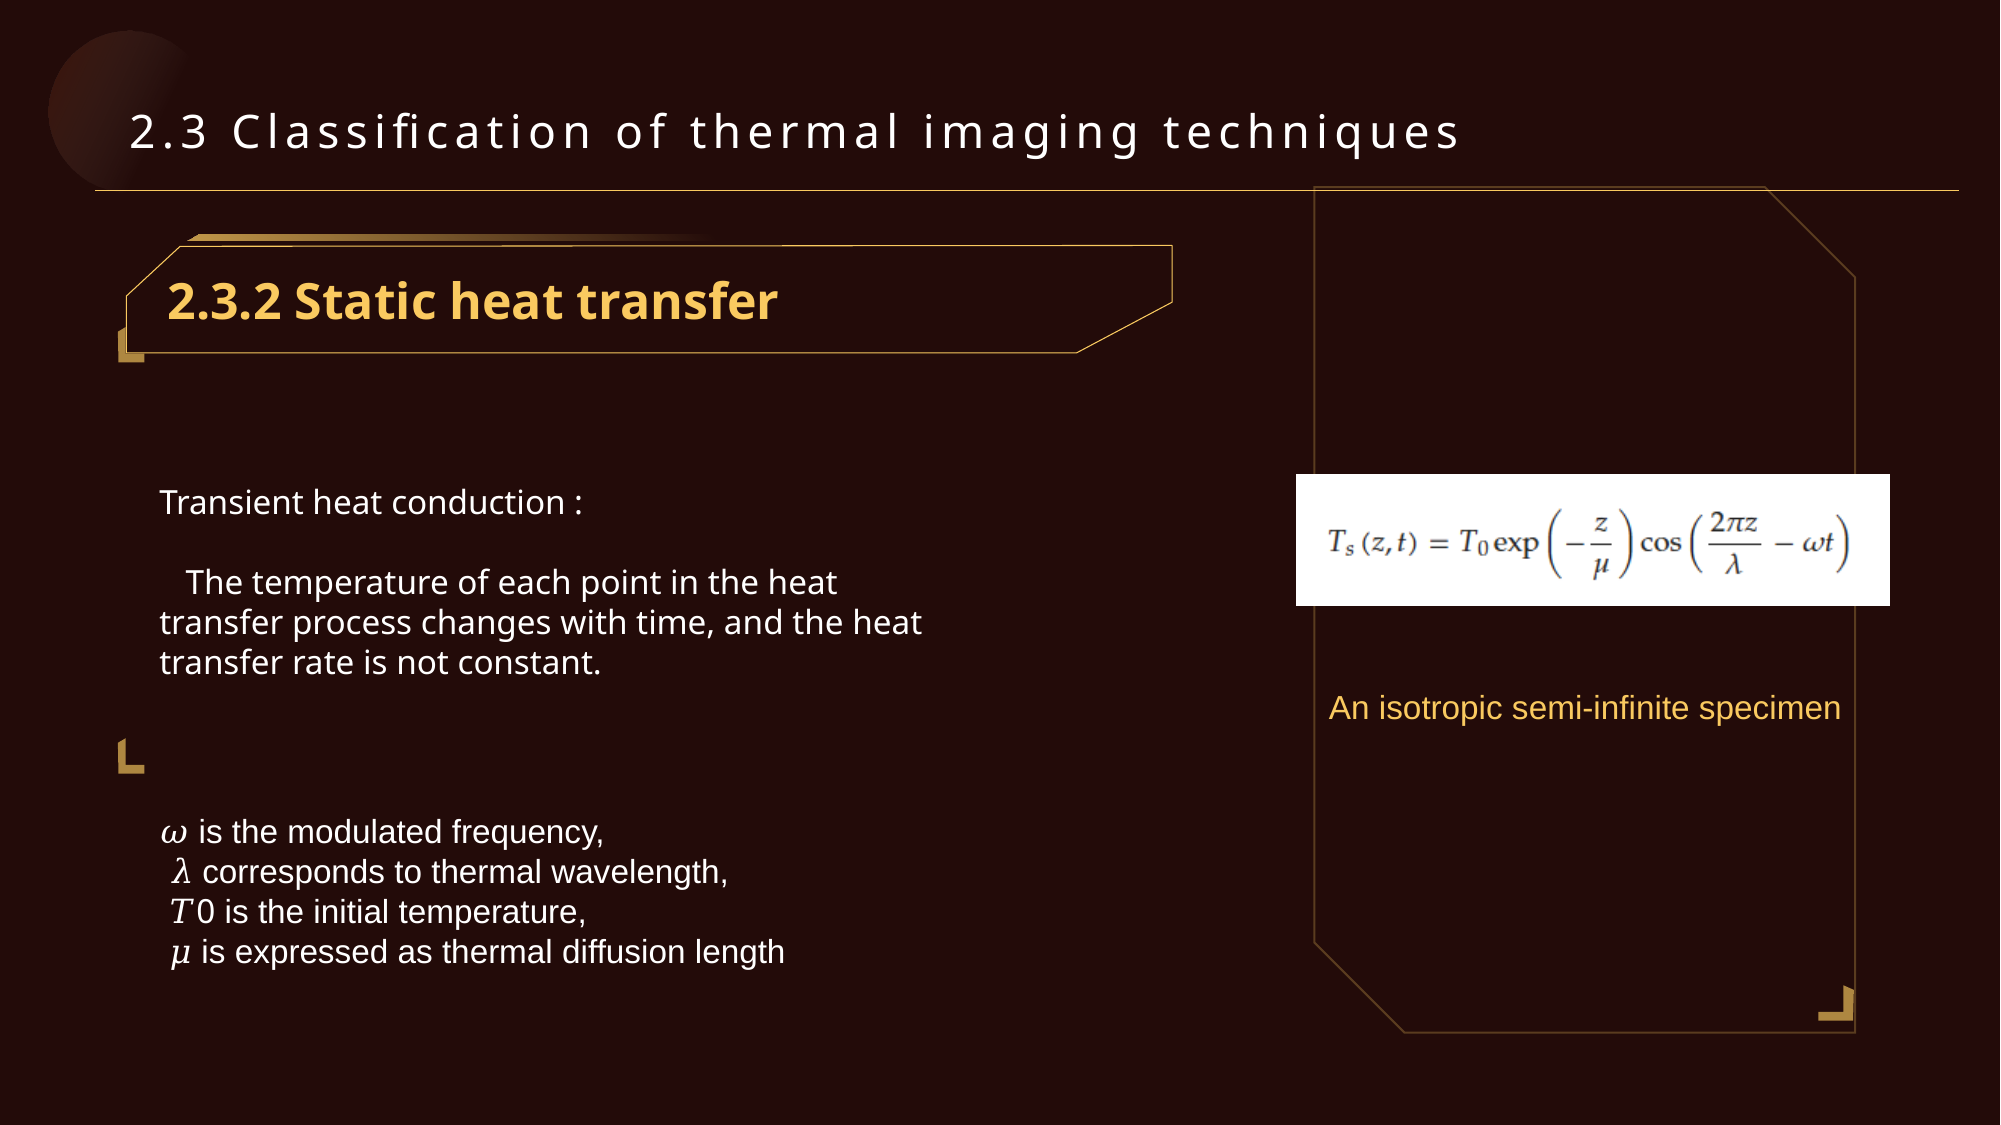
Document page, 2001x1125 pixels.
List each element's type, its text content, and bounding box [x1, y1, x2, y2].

picture [1296, 474, 1890, 606]
text_box Transient heat conduction : The temperature of each point in the heat transfer process changes with time, and the heat transfer rate is not constant. [144, 474, 978, 689]
text_box An isotropic semi-infinite specimen [1286, 678, 2000, 774]
text_box [1818, 985, 1854, 1021]
text_box [186, 234, 801, 241]
title 2.3 Classification of thermal imaging techniques [114, 64, 1975, 195]
text_box 𝜔 is the modulated frequency, 𝜆 corresponds to thermal wavelength, 𝑇0 is the initial temperature, 𝜇 is expressed as thermal diffusion length [144, 802, 1204, 978]
text_box [1313, 774, 1857, 1034]
text_box [117, 327, 145, 363]
text_box [117, 738, 145, 774]
text_box 2.3.2 Static heat transfer [126, 245, 1173, 353]
text_box [1313, 186, 1857, 474]
text_box [1313, 606, 1857, 678]
